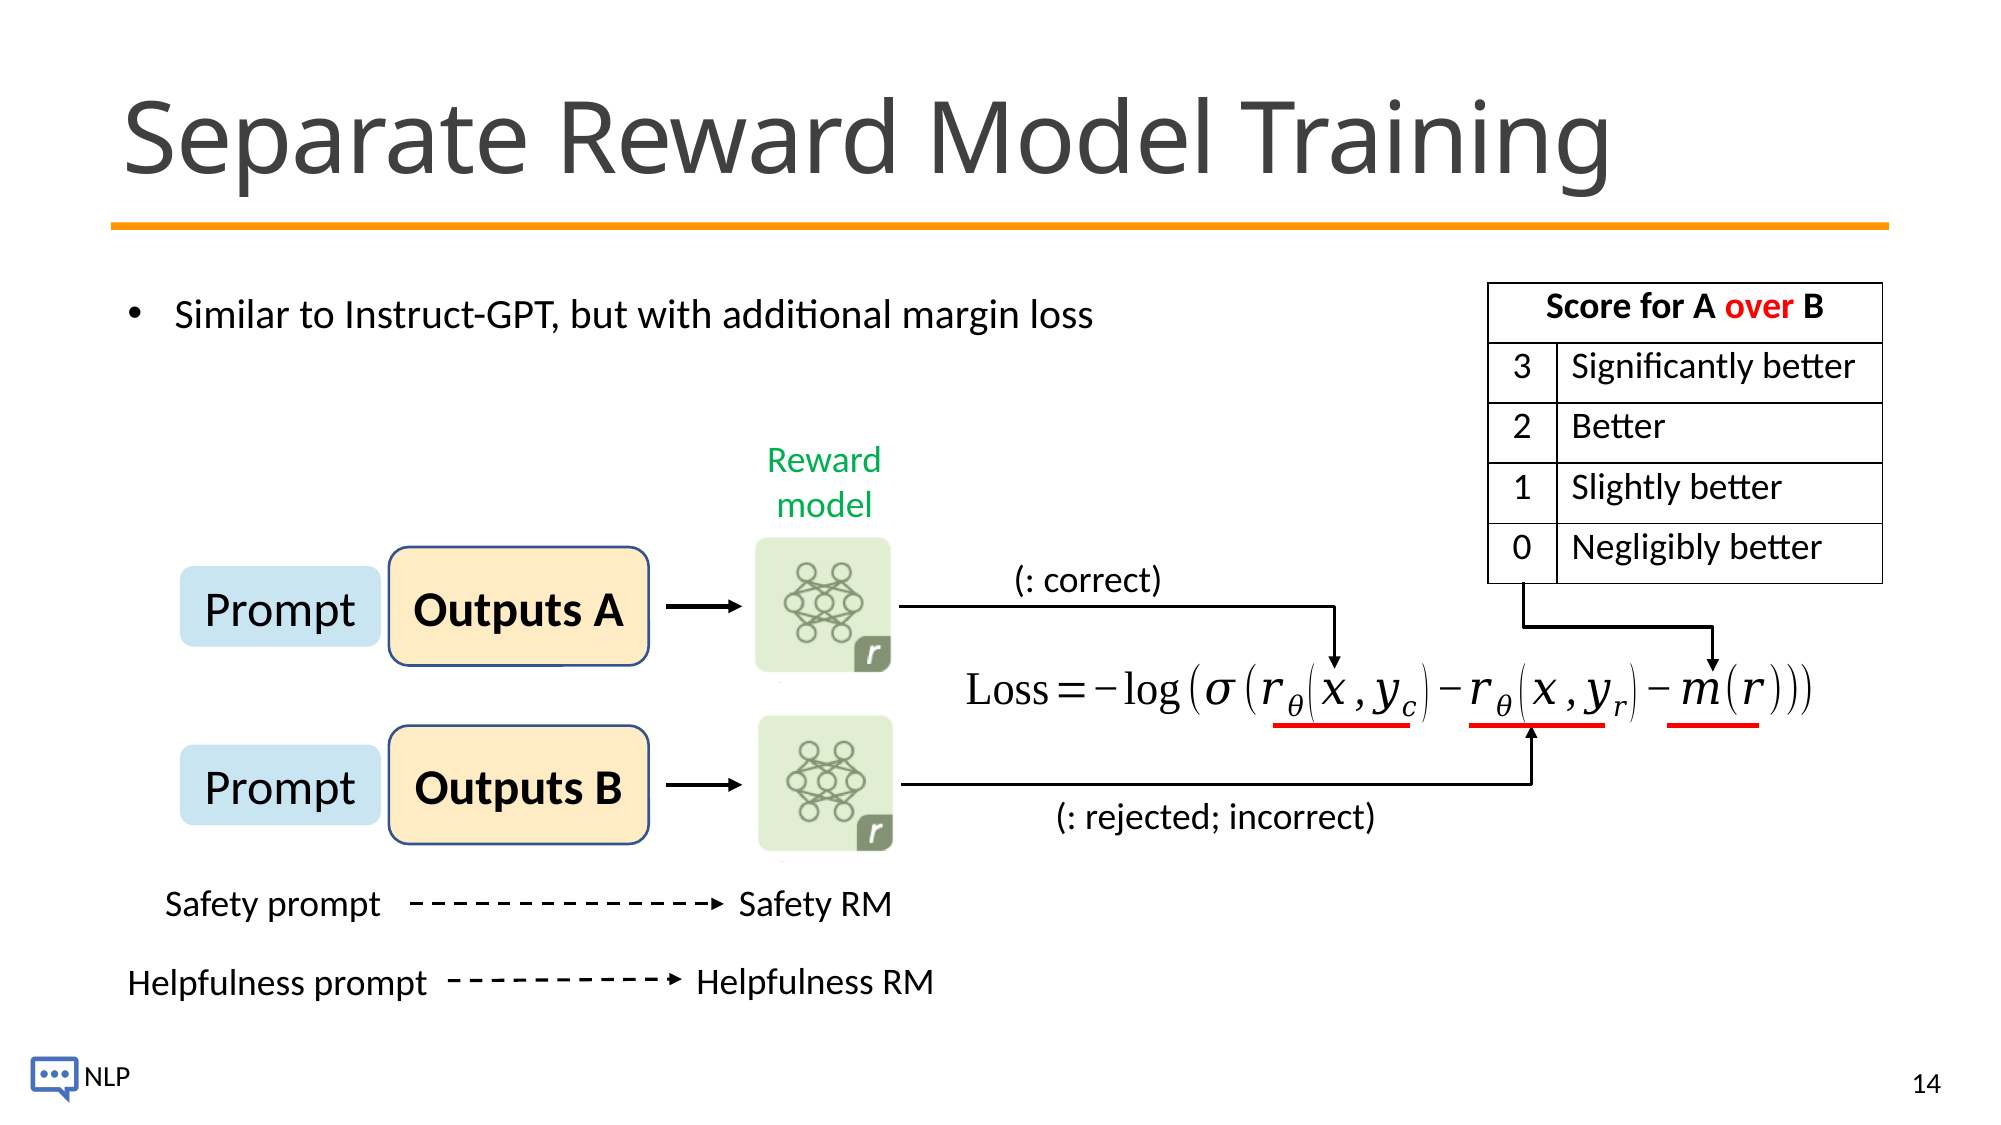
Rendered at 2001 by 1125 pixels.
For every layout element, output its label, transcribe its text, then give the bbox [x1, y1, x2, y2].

text_box Safety prompt [150, 871, 411, 932]
picture [749, 528, 900, 684]
table_cell 1 [1489, 464, 1556, 498]
table_cell Significantly better [1558, 344, 1882, 402]
table_cell 3 [1489, 344, 1556, 402]
text_box Helpfulness RM [681, 949, 968, 1009]
text_box Reward model [738, 428, 912, 533]
table_cell Better [1558, 404, 1882, 462]
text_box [1573, 531, 1664, 723]
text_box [898, 605, 1336, 670]
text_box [447, 978, 683, 982]
text_box Outputs B [387, 724, 651, 846]
table_cell 2 [1489, 404, 1556, 462]
text_box Helpfulness prompt [112, 950, 448, 1011]
title Separate Reward Model Training [107, 58, 1899, 228]
text_box Outputs A [387, 545, 651, 667]
text_box Safety RM [723, 871, 912, 932]
picture [23, 1047, 86, 1110]
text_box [901, 725, 1532, 786]
text_box Prompt [178, 564, 383, 648]
table_cell Negligibly better [1570, 524, 1882, 583]
picture [751, 707, 903, 863]
text_box Prompt [178, 743, 383, 827]
text_box [1477, 498, 1570, 583]
slide_number 14 [1740, 1052, 1957, 1113]
table_cell Slightly better [1558, 464, 1882, 523]
table_header Score for A over B [1489, 284, 1882, 342]
